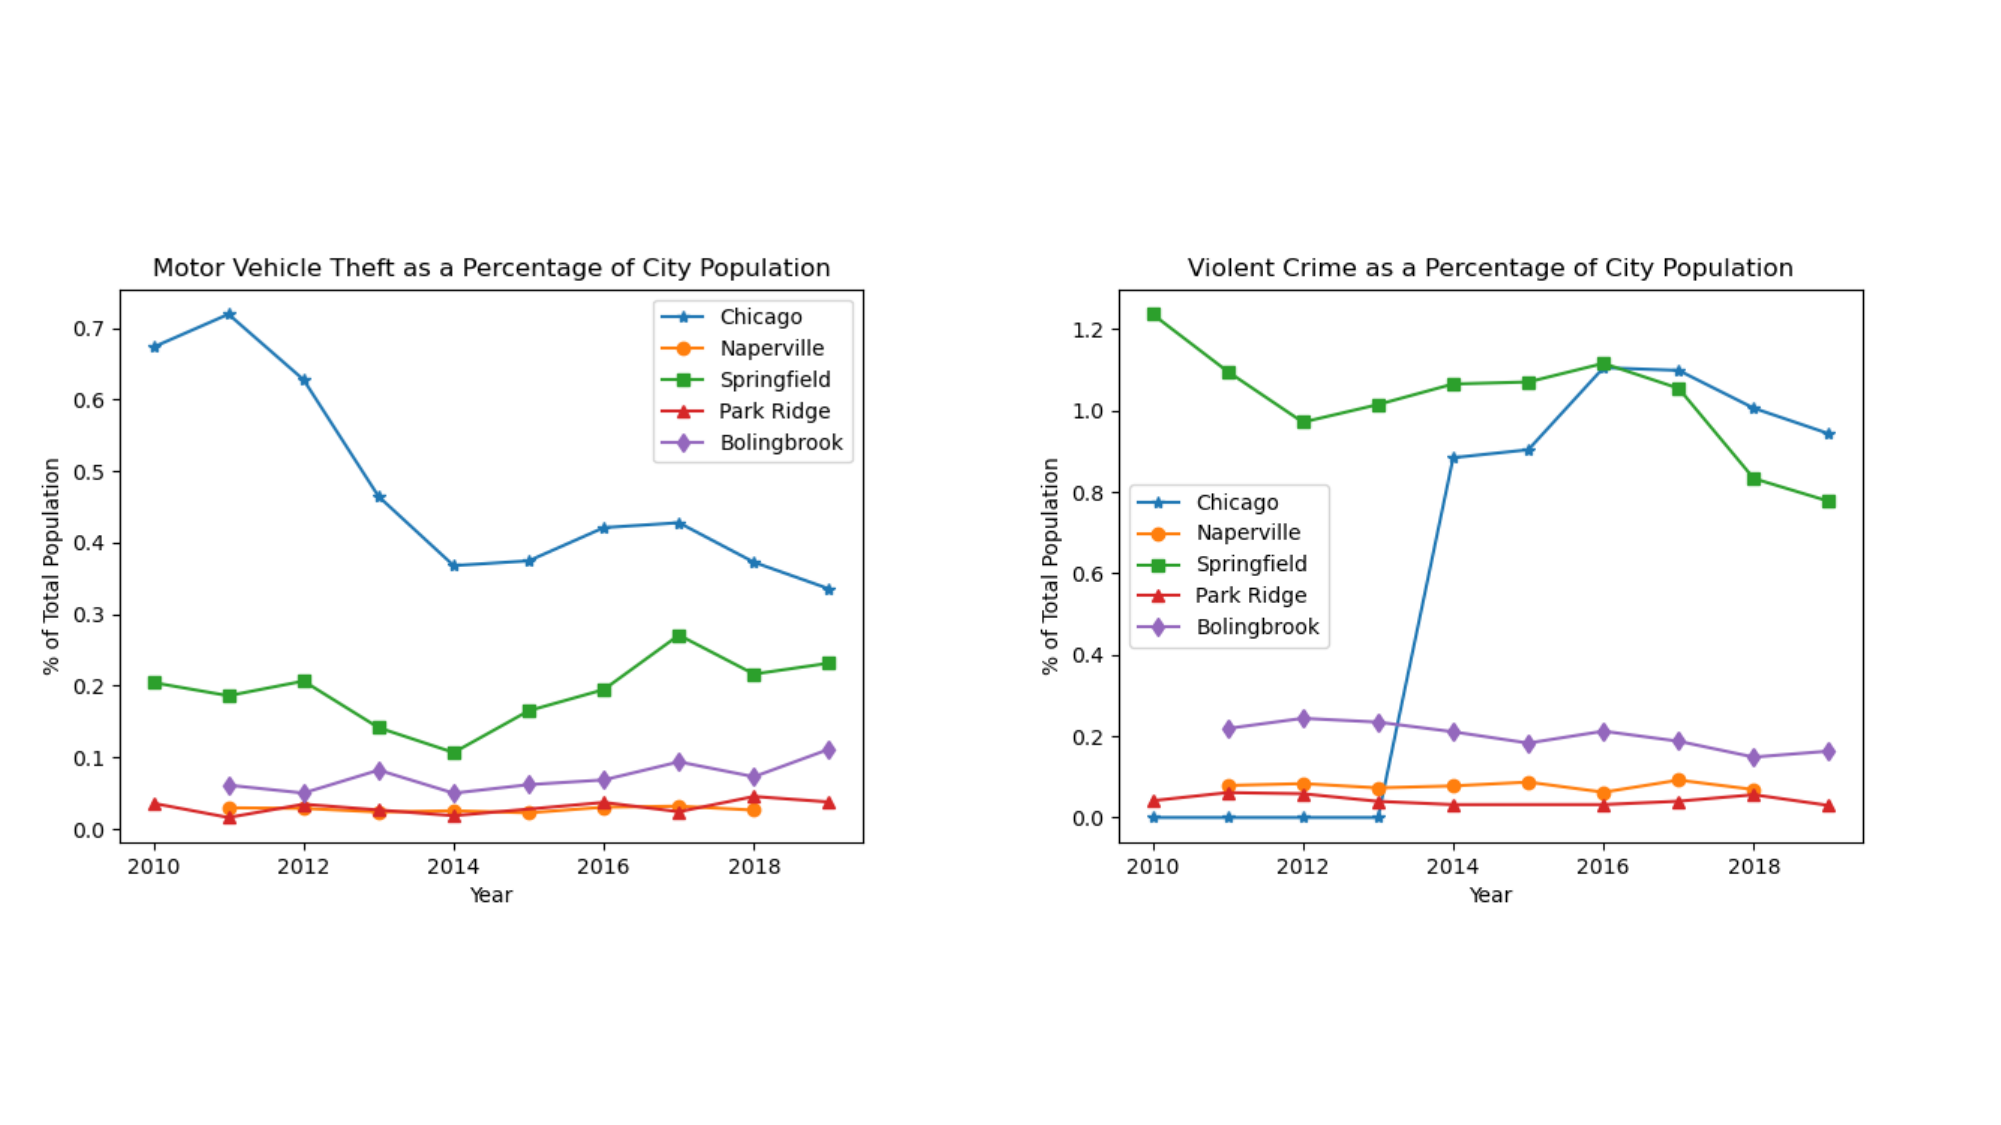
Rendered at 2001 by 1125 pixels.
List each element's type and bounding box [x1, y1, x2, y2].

picture [999, 203, 1959, 922]
picture [0, 203, 959, 922]
